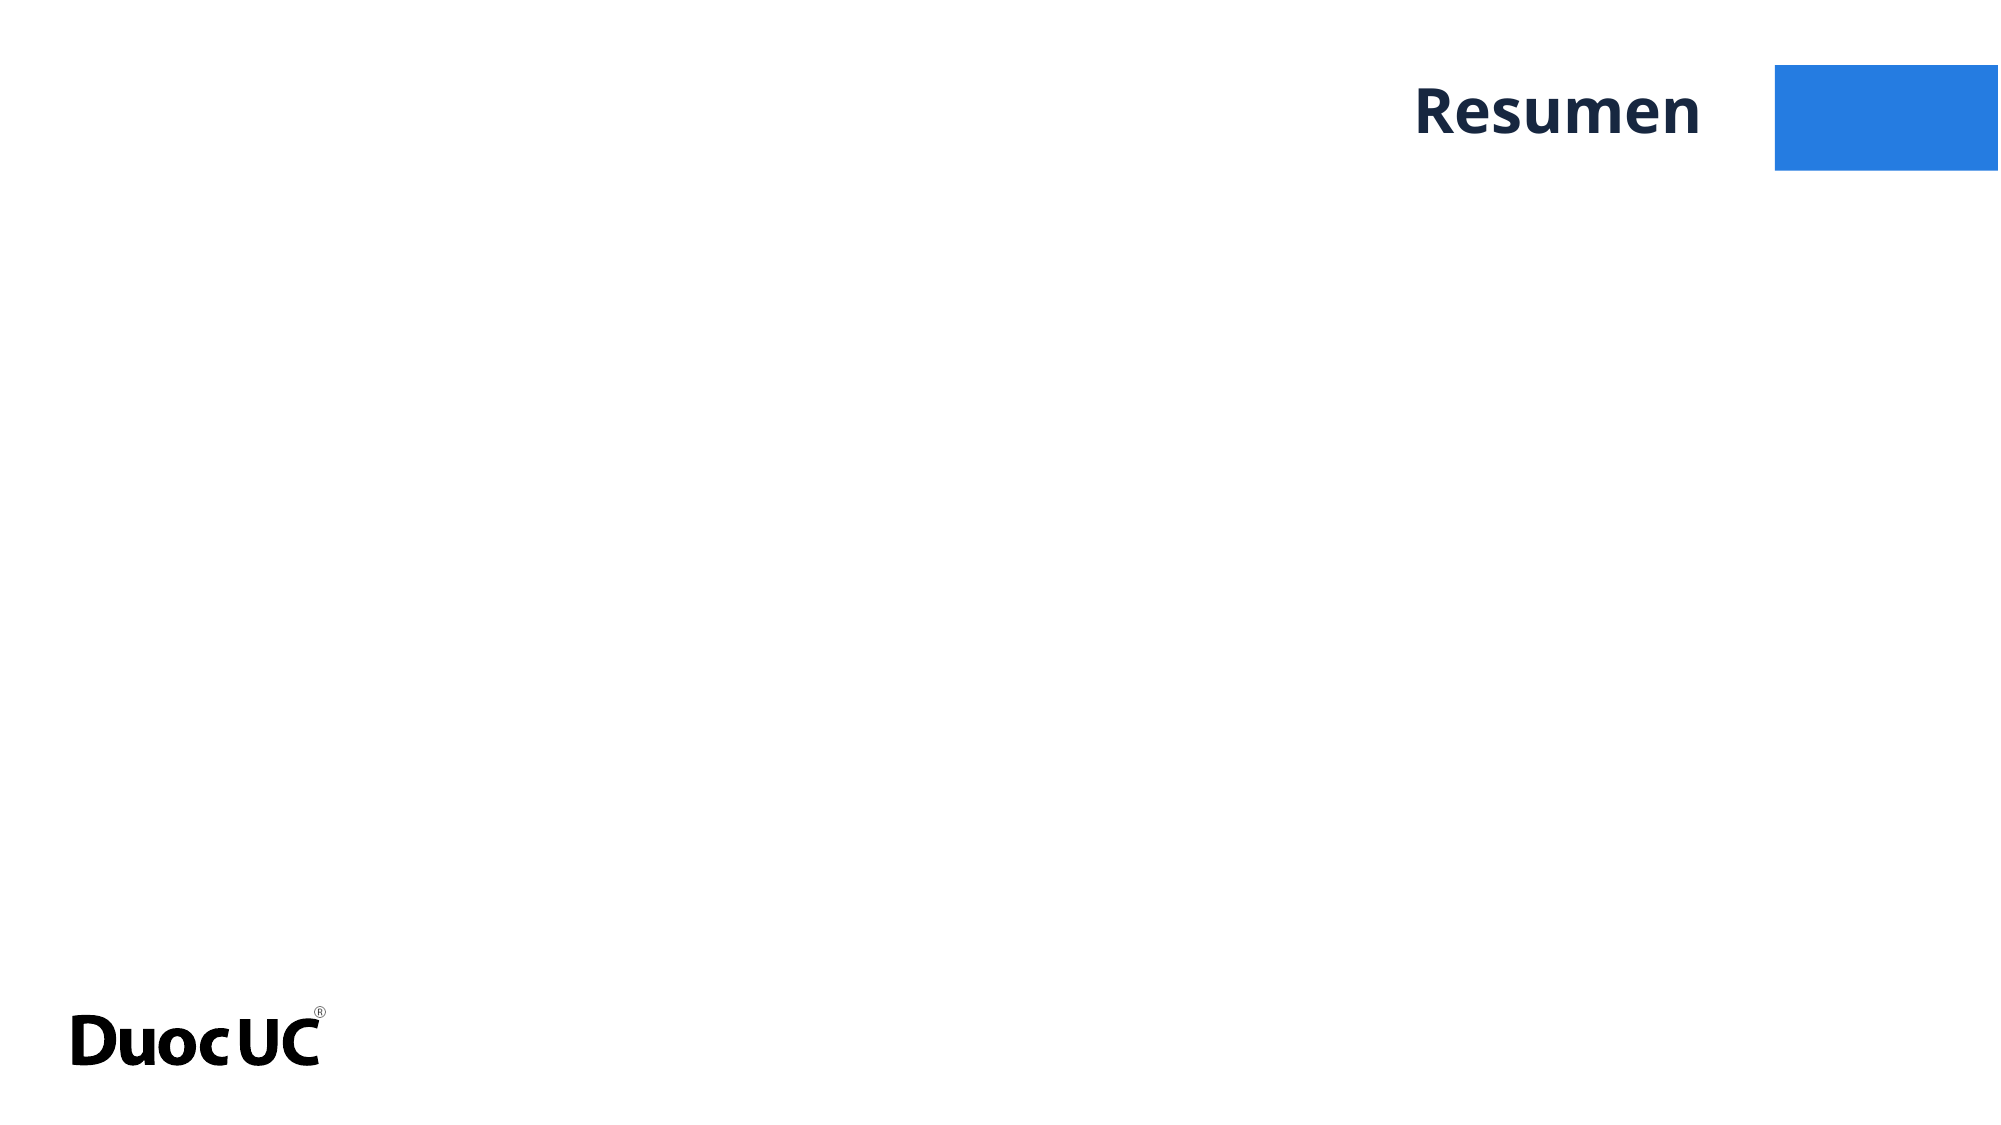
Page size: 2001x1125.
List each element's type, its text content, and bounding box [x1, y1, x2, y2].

picture [314, 1006, 326, 1018]
title Resumen [780, 72, 1718, 206]
